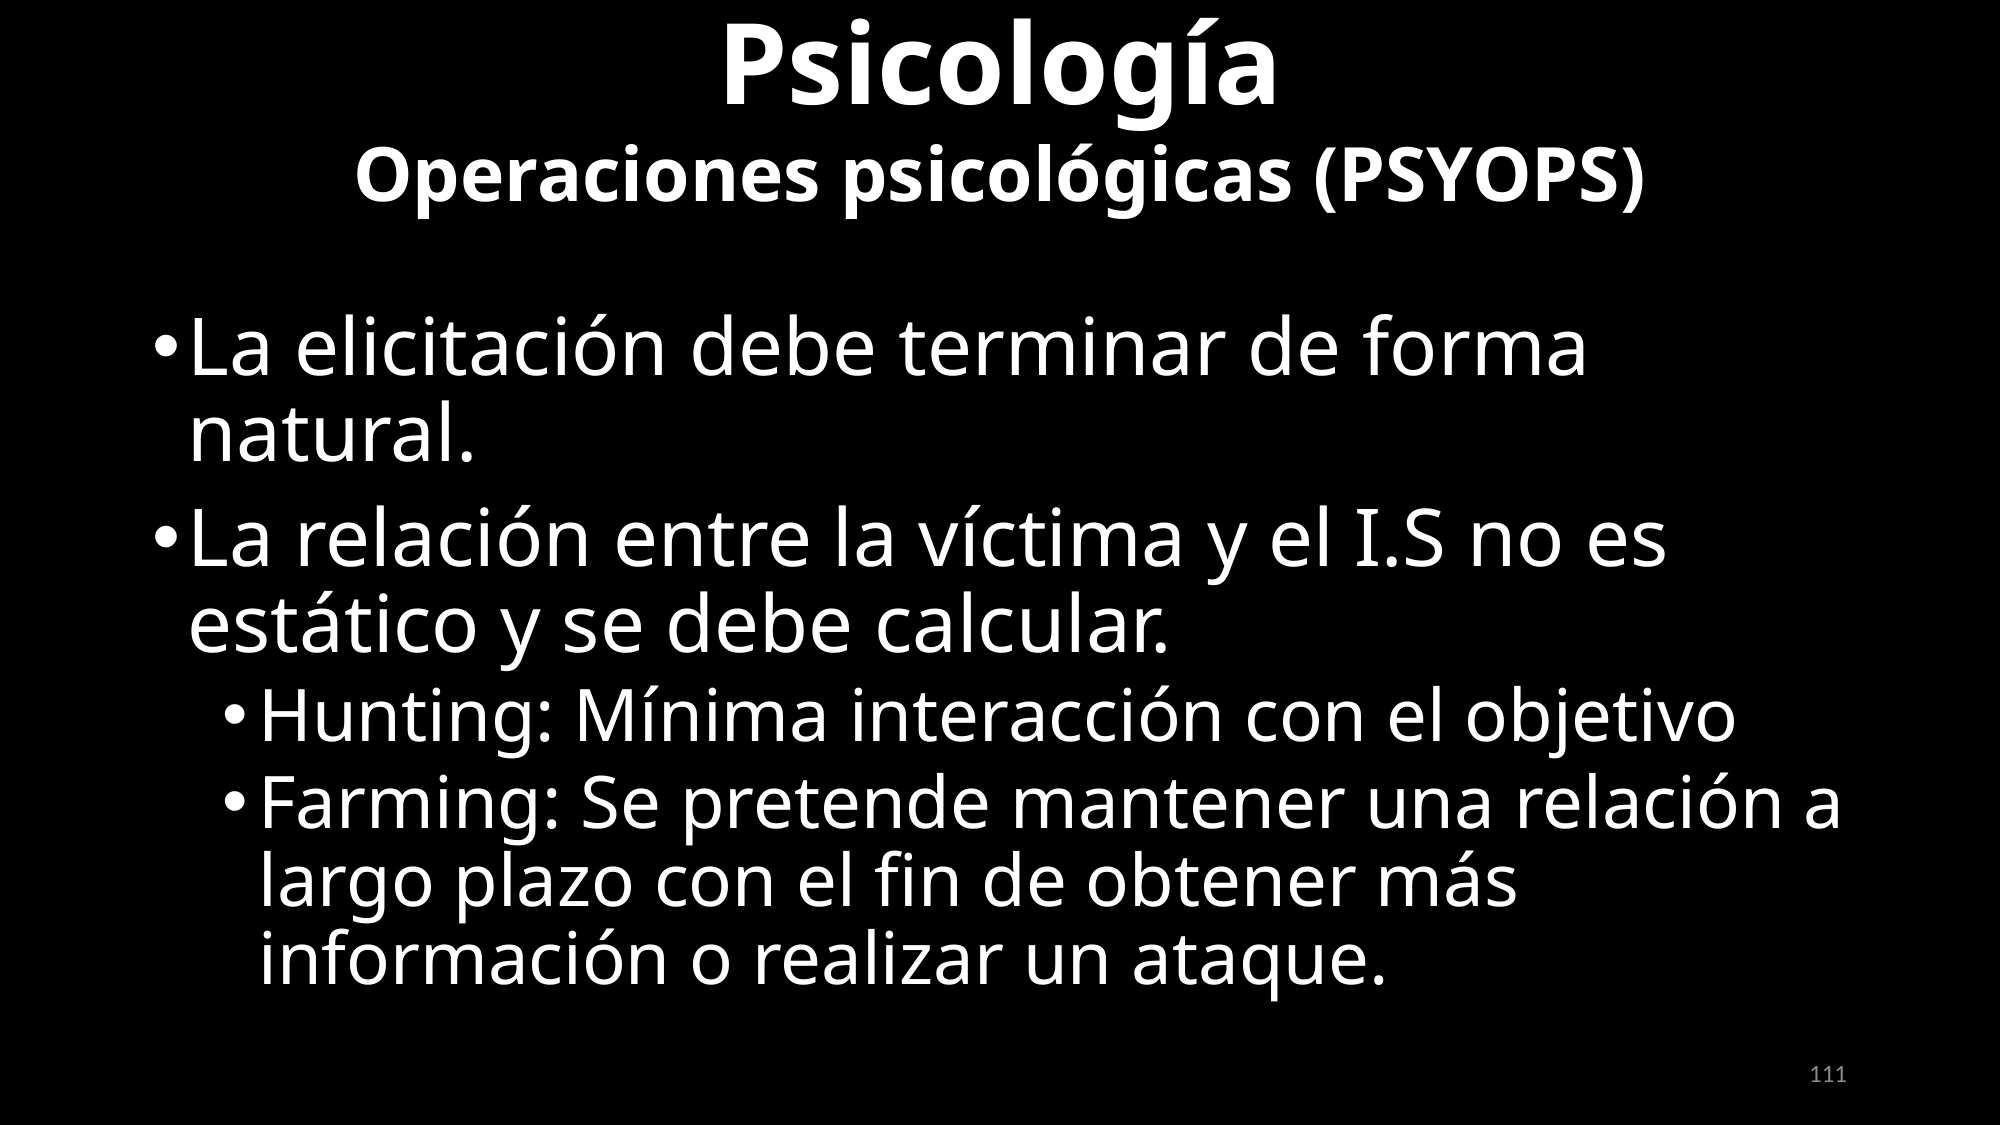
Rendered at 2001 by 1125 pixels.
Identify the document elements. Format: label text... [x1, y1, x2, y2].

slide_number 111 [1412, 1042, 1863, 1103]
text_box Psicología Operaciones psicológicas (PSYOPS) [0, 0, 2000, 315]
list La elicitación debe terminar de forma natural. La relación entre la víctima y el I.S no es estático y se debe calcular. Hunting: Mínima interacción con el objetivo Farming: Se pretende mantener una relación a largo plazo con el fin de obtener más información o realizar un ataque. [137, 315, 1863, 1014]
